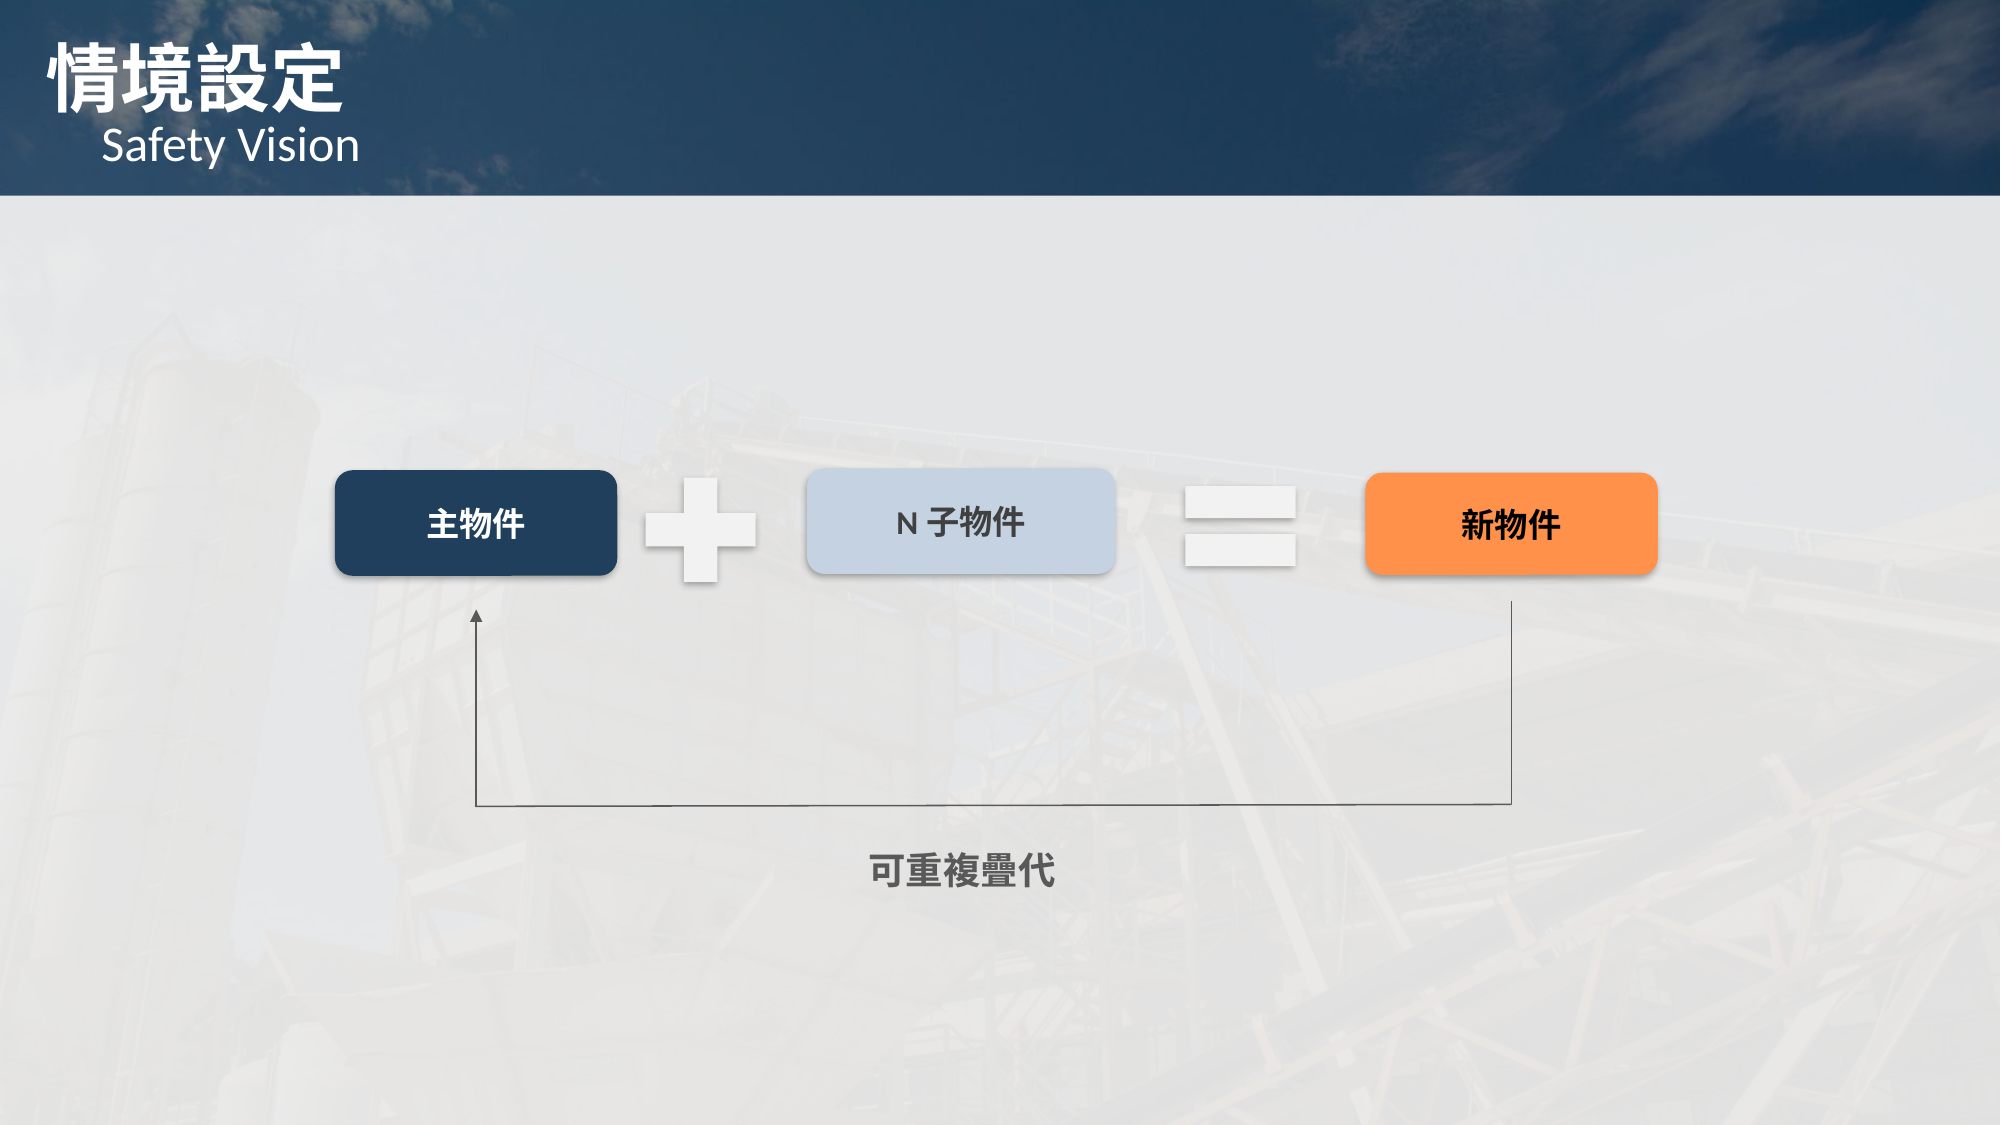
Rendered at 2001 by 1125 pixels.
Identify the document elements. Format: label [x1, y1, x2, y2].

text_box [30, 24, 432, 180]
picture [0, 0, 2000, 1125]
text_box [476, 600, 1512, 912]
